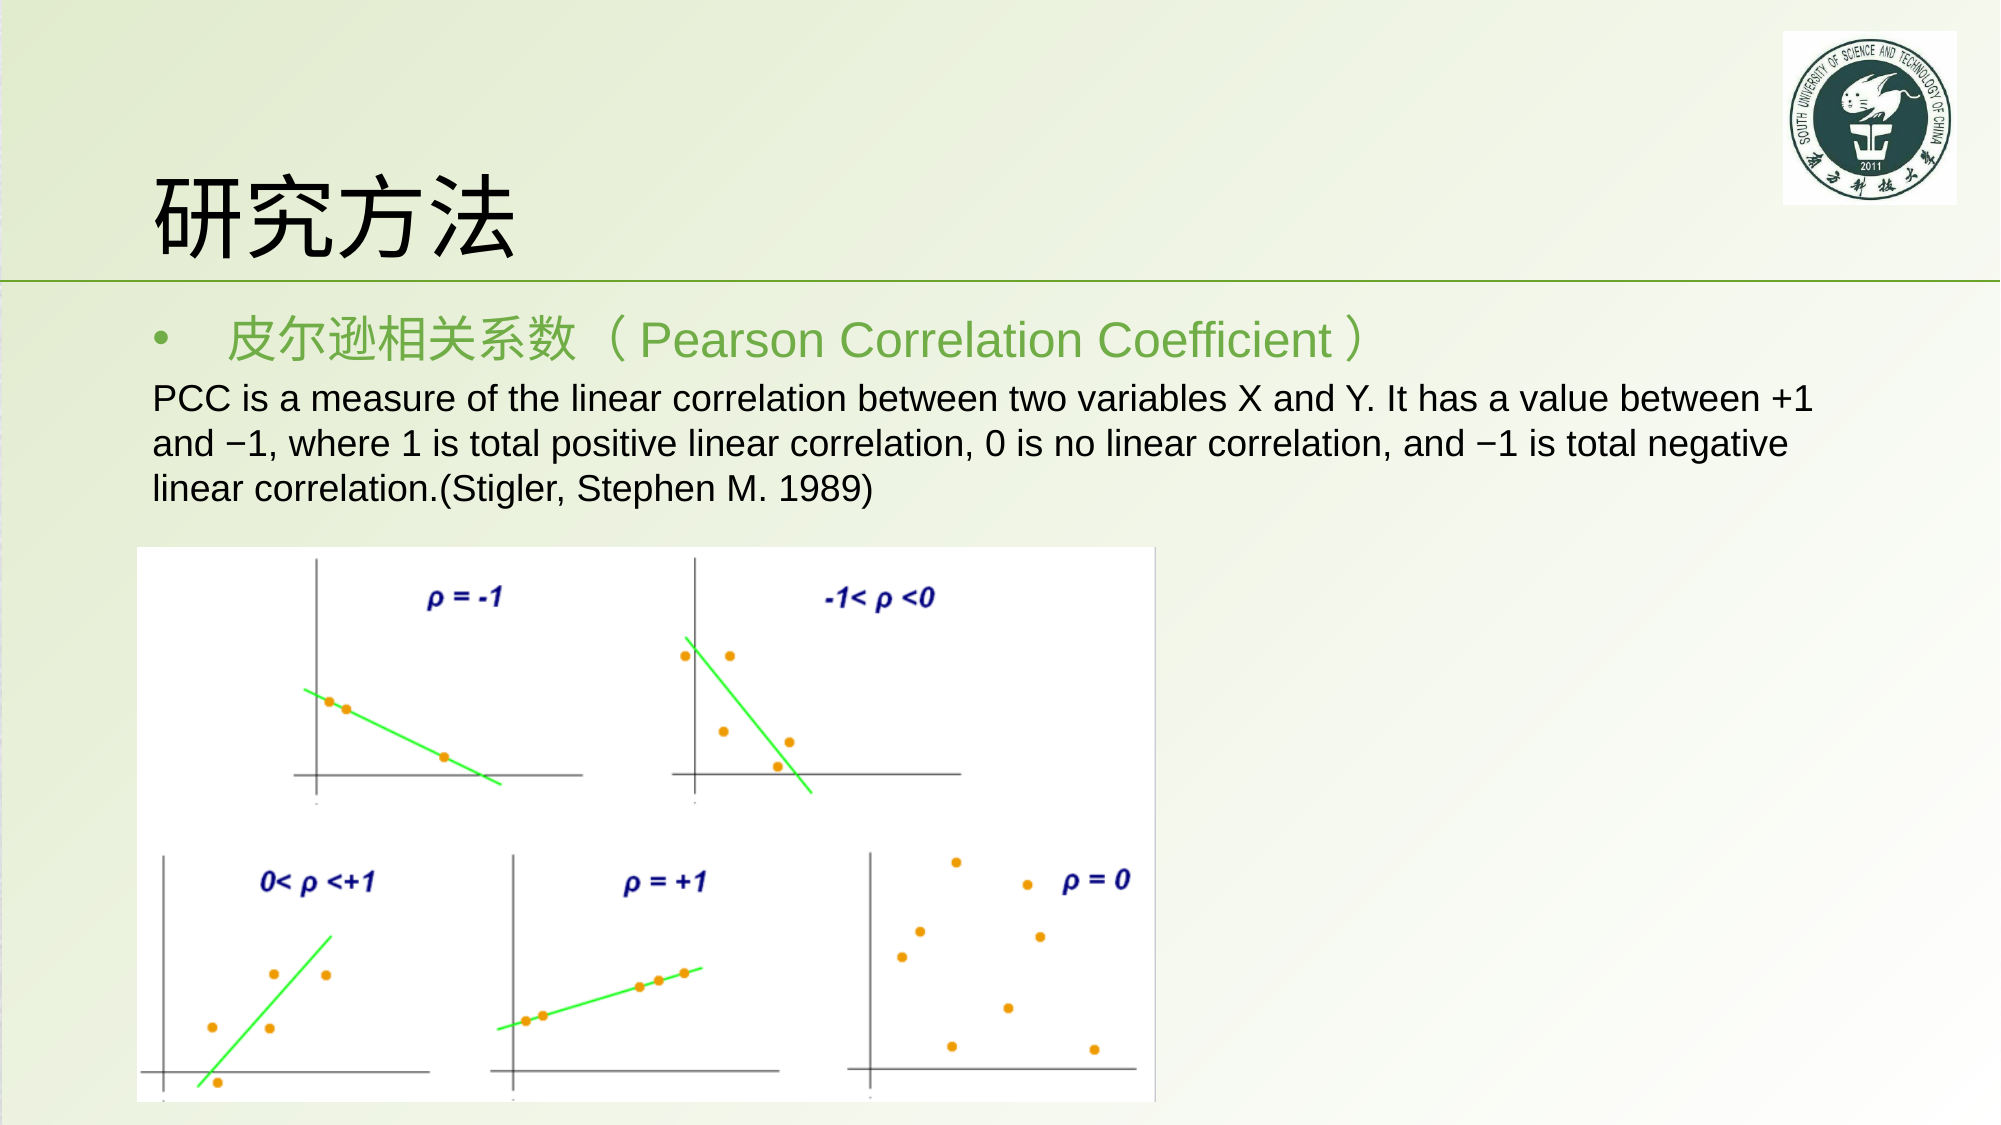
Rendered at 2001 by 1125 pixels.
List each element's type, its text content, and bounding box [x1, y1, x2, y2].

list 皮尔逊相关系数（Pearson Correlation Coefficient） PCC is a measure of the linear correlation between two variables X and Y. It has a value between +1 and −1, where 1 is total positive linear correlation, 0 is no linear correlation, and −1 is total negative linear correlation.(Stigler, Stephen M. 1989) [137, 299, 1863, 1014]
picture [137, 546, 1156, 1102]
title 研究方法 [137, 59, 1863, 278]
picture [1783, 31, 1957, 206]
